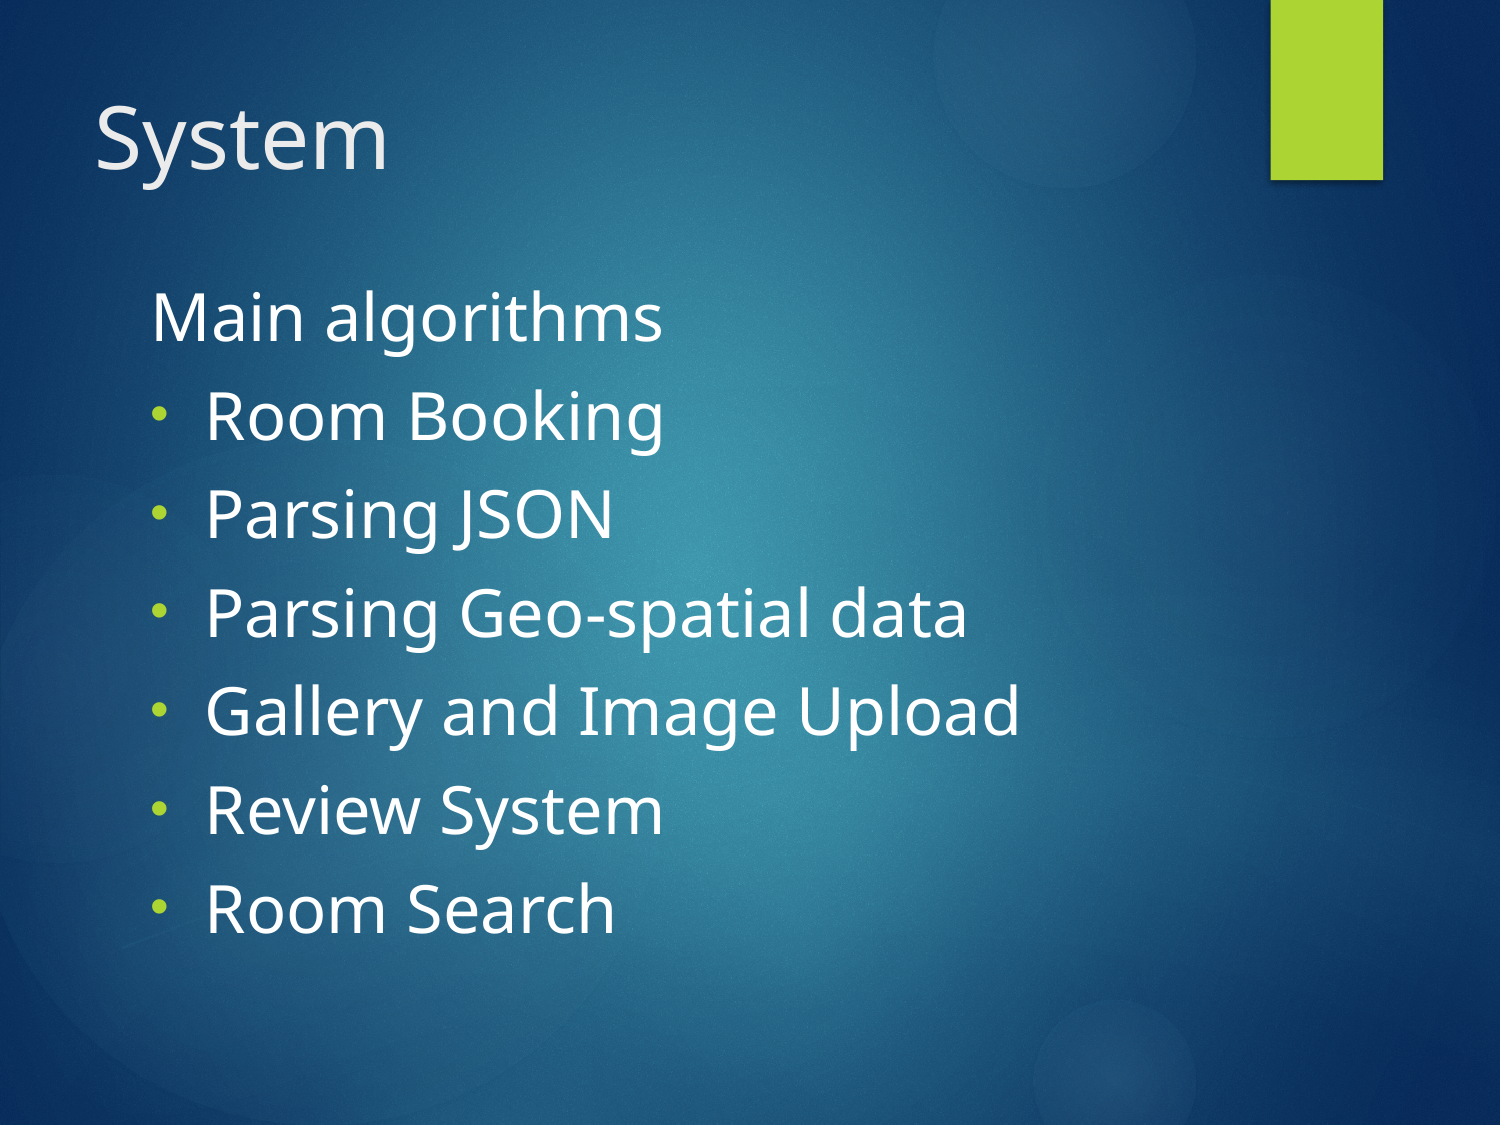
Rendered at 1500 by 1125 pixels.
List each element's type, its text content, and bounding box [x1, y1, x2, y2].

title System [79, 74, 1237, 304]
list Main algorithms Room Booking Parsing JSON Parsing Geo-spatial data Gallery and Image Upload Review System Room Search [135, 267, 1237, 956]
